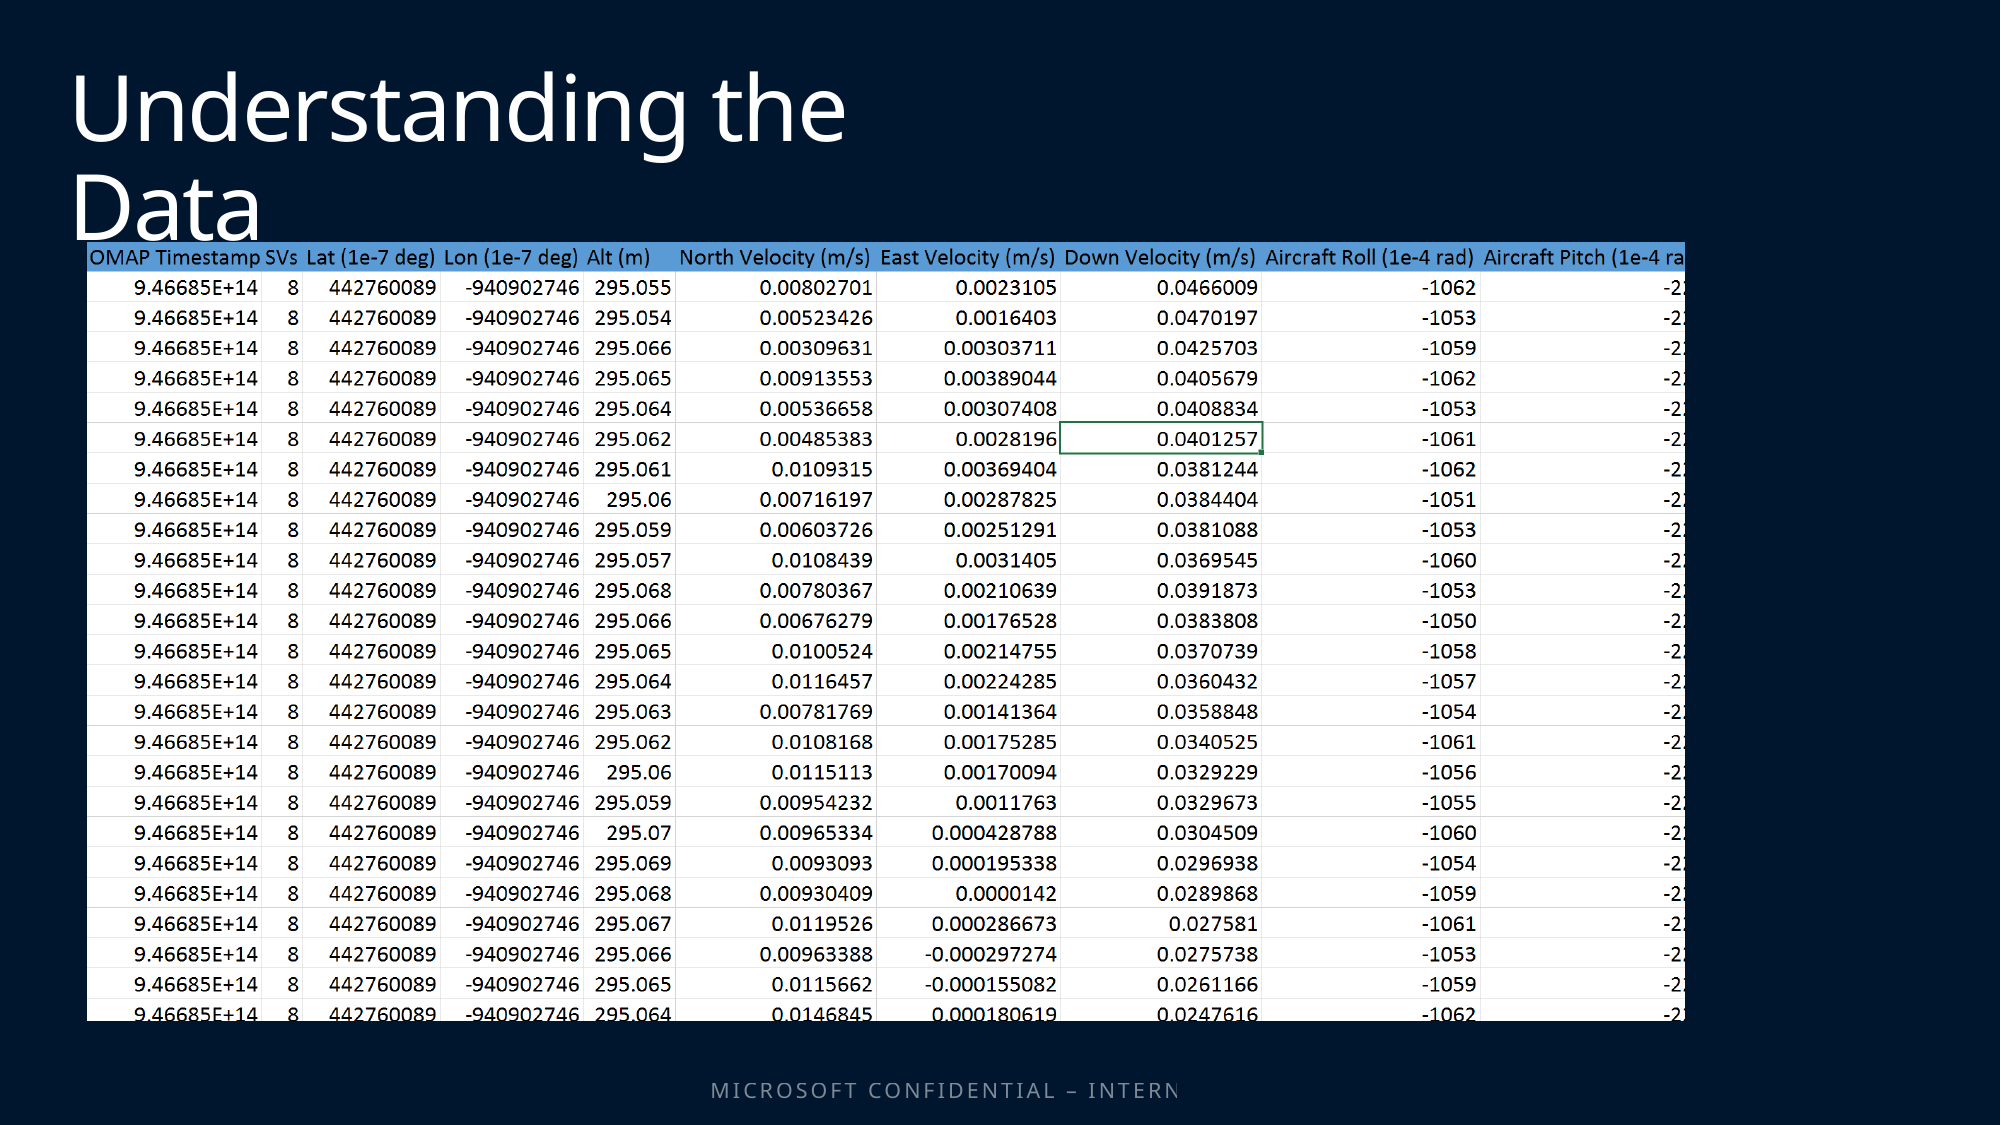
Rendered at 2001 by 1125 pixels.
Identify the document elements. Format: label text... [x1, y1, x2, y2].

picture [86, 241, 1686, 1021]
title Understanding the Data [44, 47, 976, 196]
